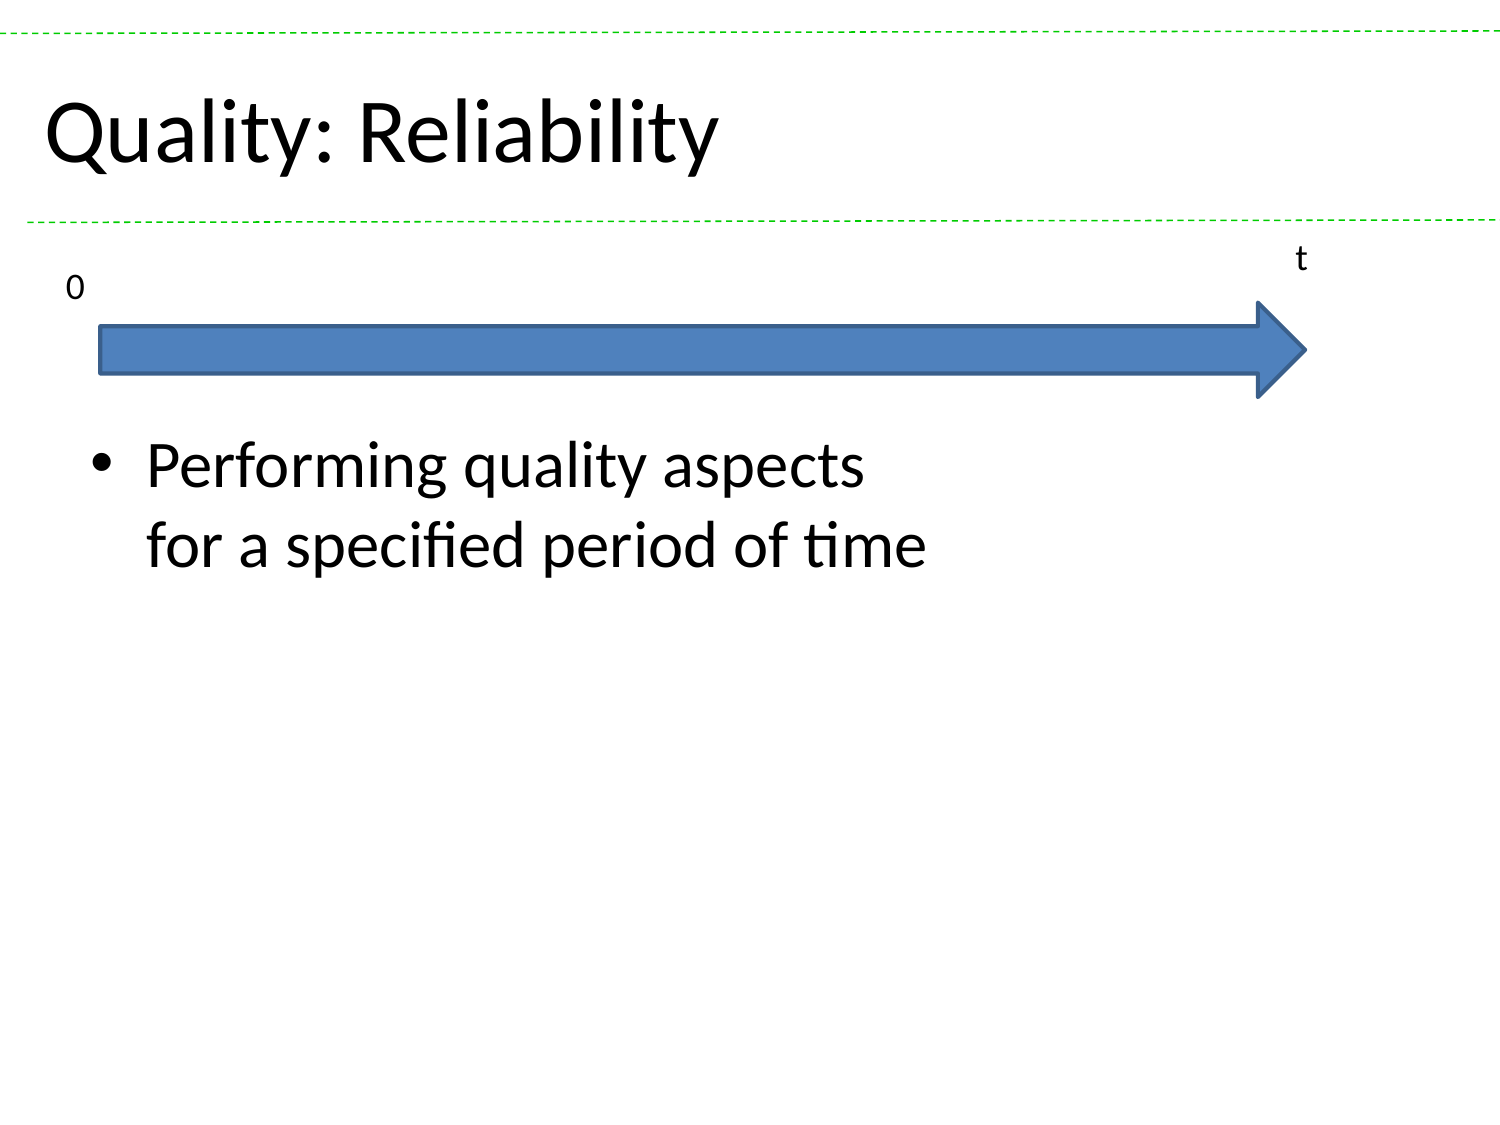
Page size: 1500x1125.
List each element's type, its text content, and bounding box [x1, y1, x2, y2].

title Quality: Reliability [29, 32, 1483, 220]
list Performing quality aspects for a specified period of time [75, 413, 1425, 601]
text_box [98, 300, 1308, 400]
text_box 0 [51, 254, 100, 315]
text_box t [1280, 225, 1323, 286]
